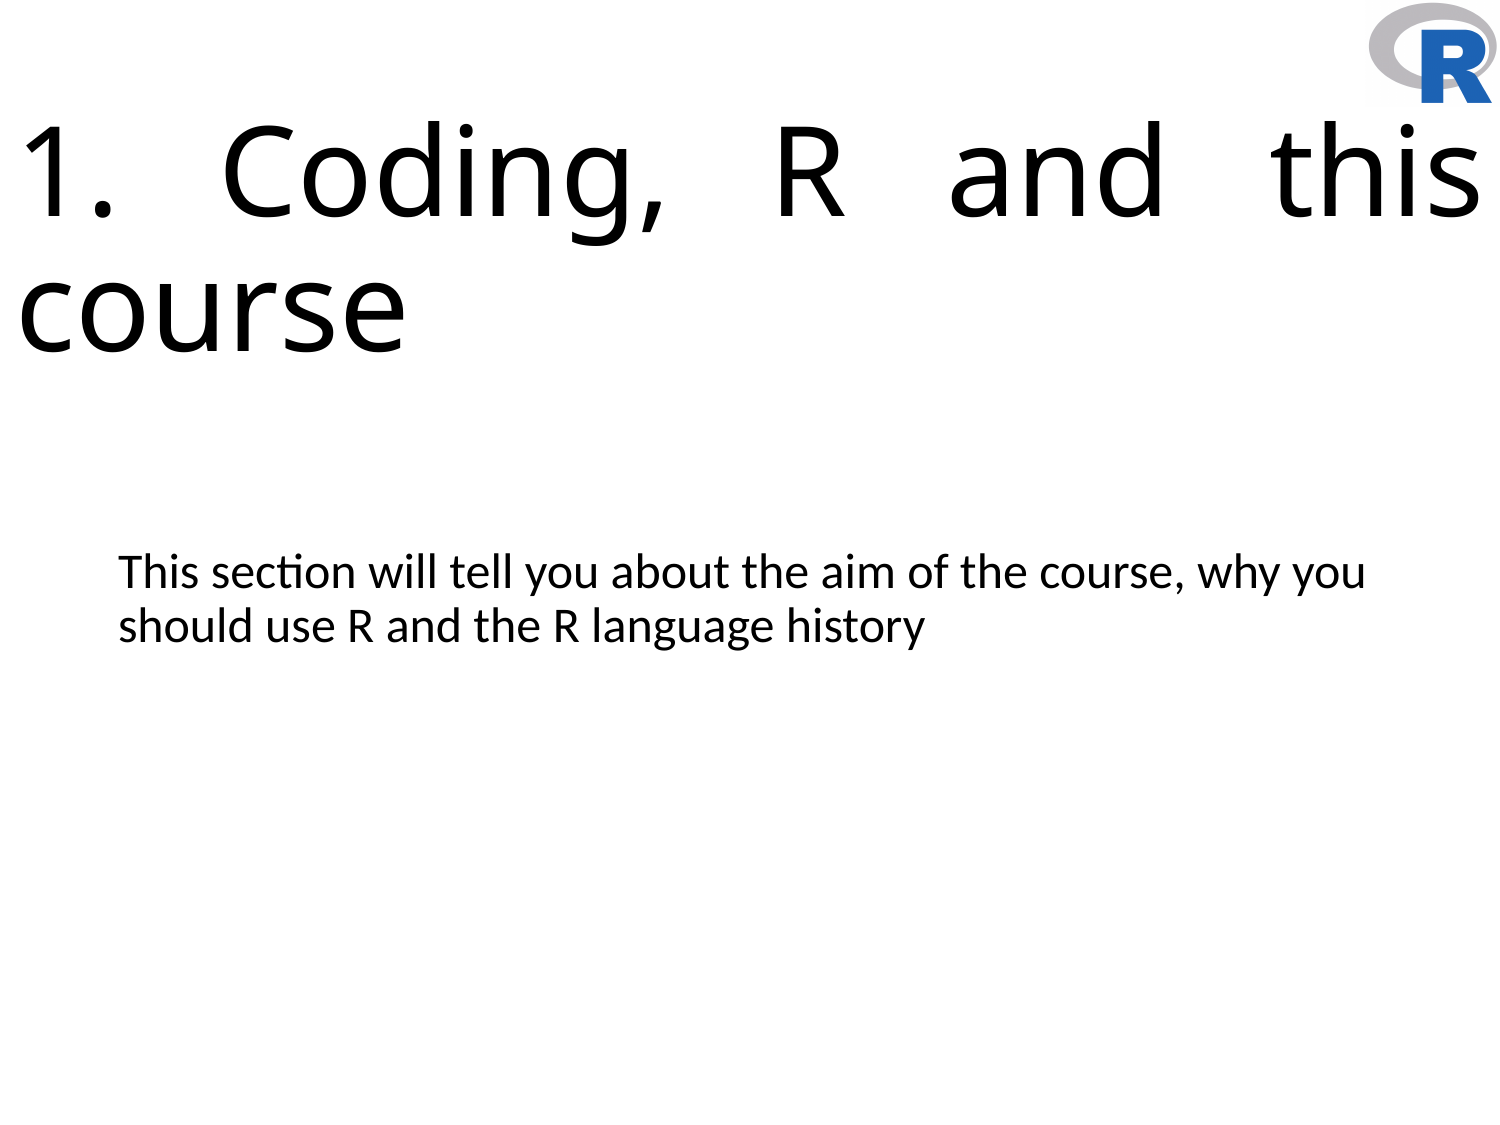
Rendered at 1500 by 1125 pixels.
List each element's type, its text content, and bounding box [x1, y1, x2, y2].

list This section will tell you about the aim of the course, why you should use R and the R language history [103, 538, 1397, 785]
title 1. Coding, R and this course [0, 3, 1500, 387]
picture [1365, 0, 1500, 107]
